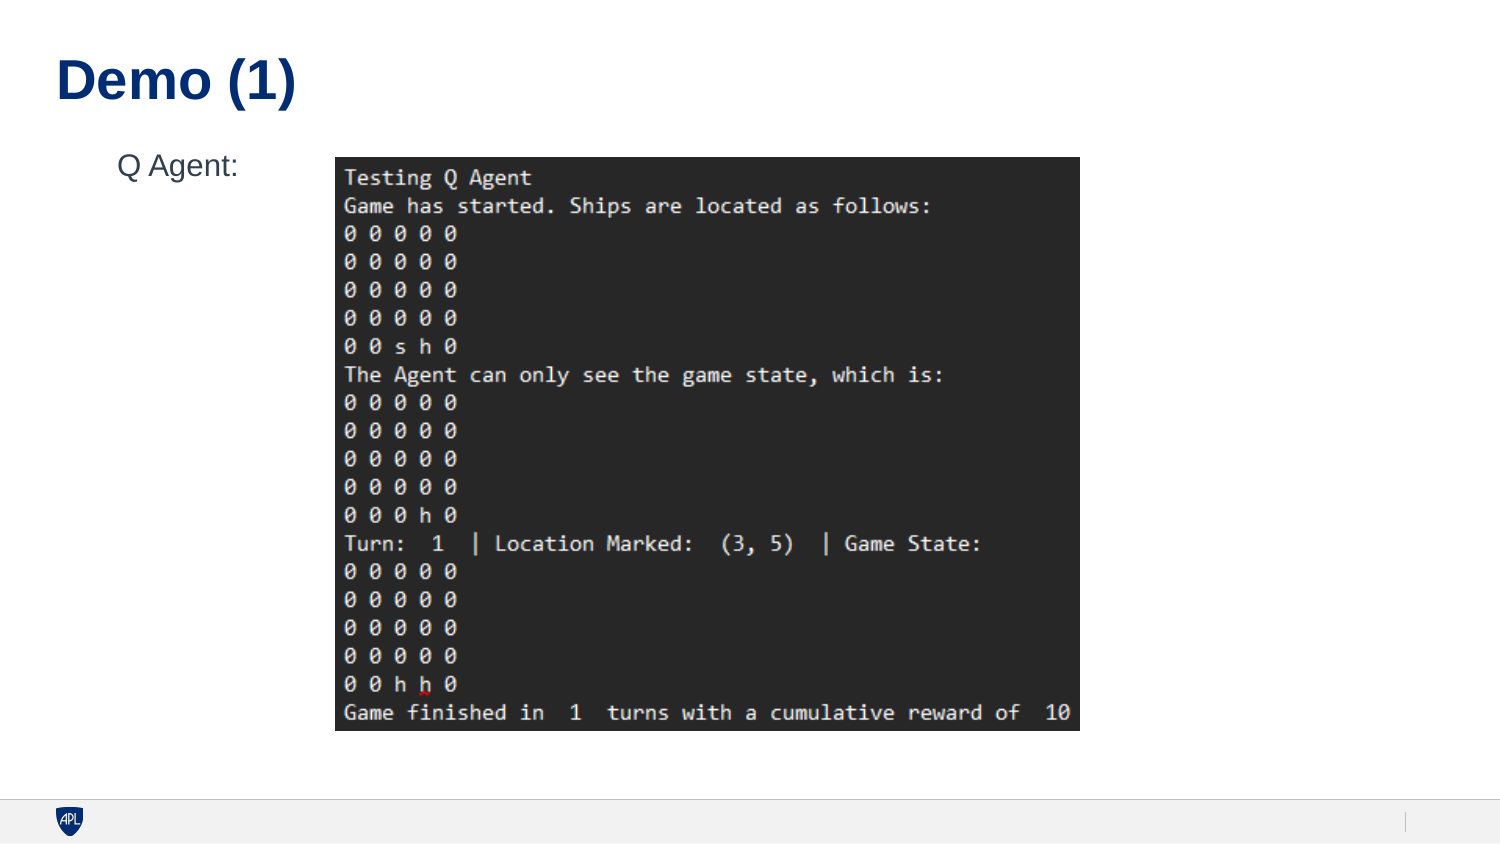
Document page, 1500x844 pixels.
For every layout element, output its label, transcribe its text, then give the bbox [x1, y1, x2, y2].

picture [56, 807, 83, 836]
picture [335, 156, 1080, 731]
title Demo (1) [56, 51, 1444, 146]
list Q Agent: [117, 145, 1383, 764]
